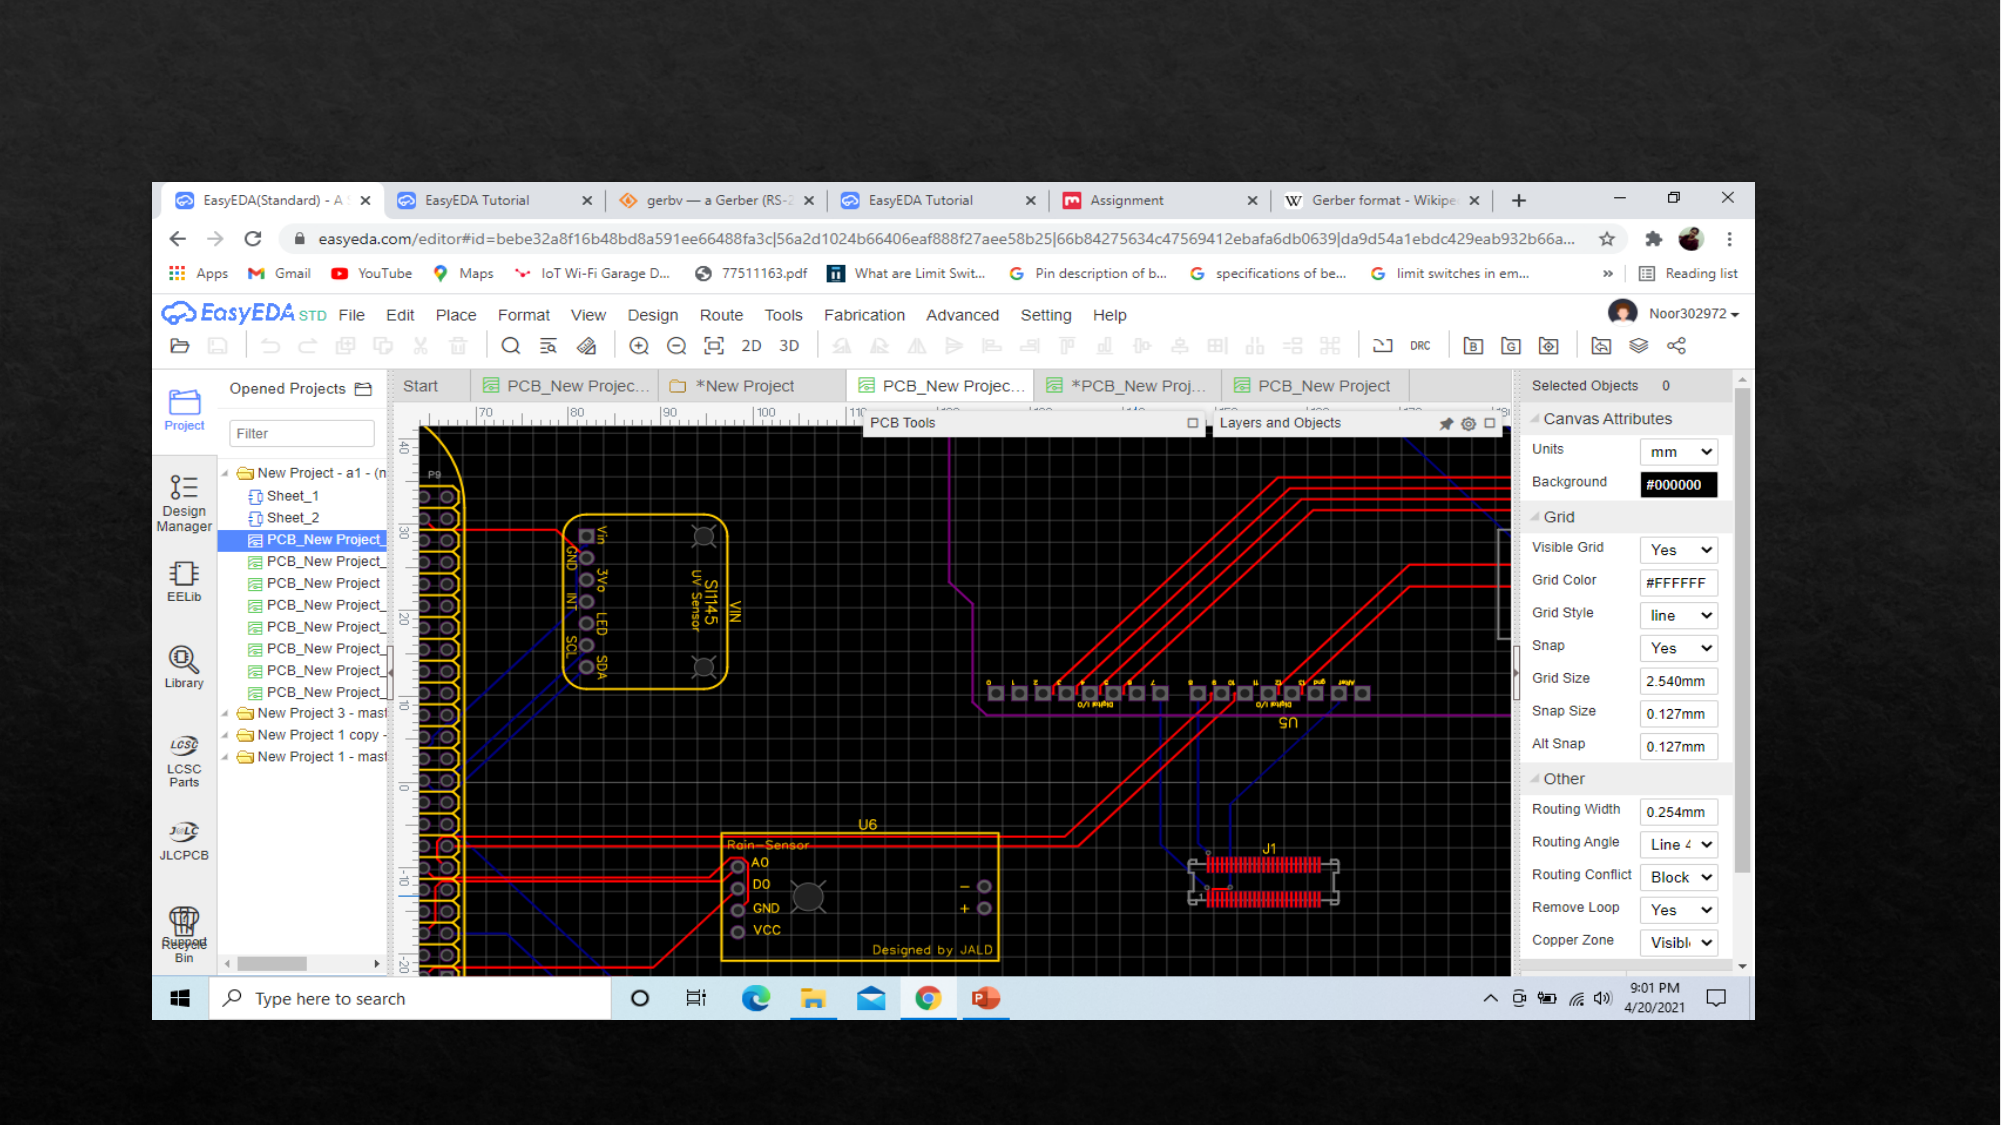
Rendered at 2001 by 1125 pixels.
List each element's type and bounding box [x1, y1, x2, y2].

list [151, 182, 1755, 1020]
